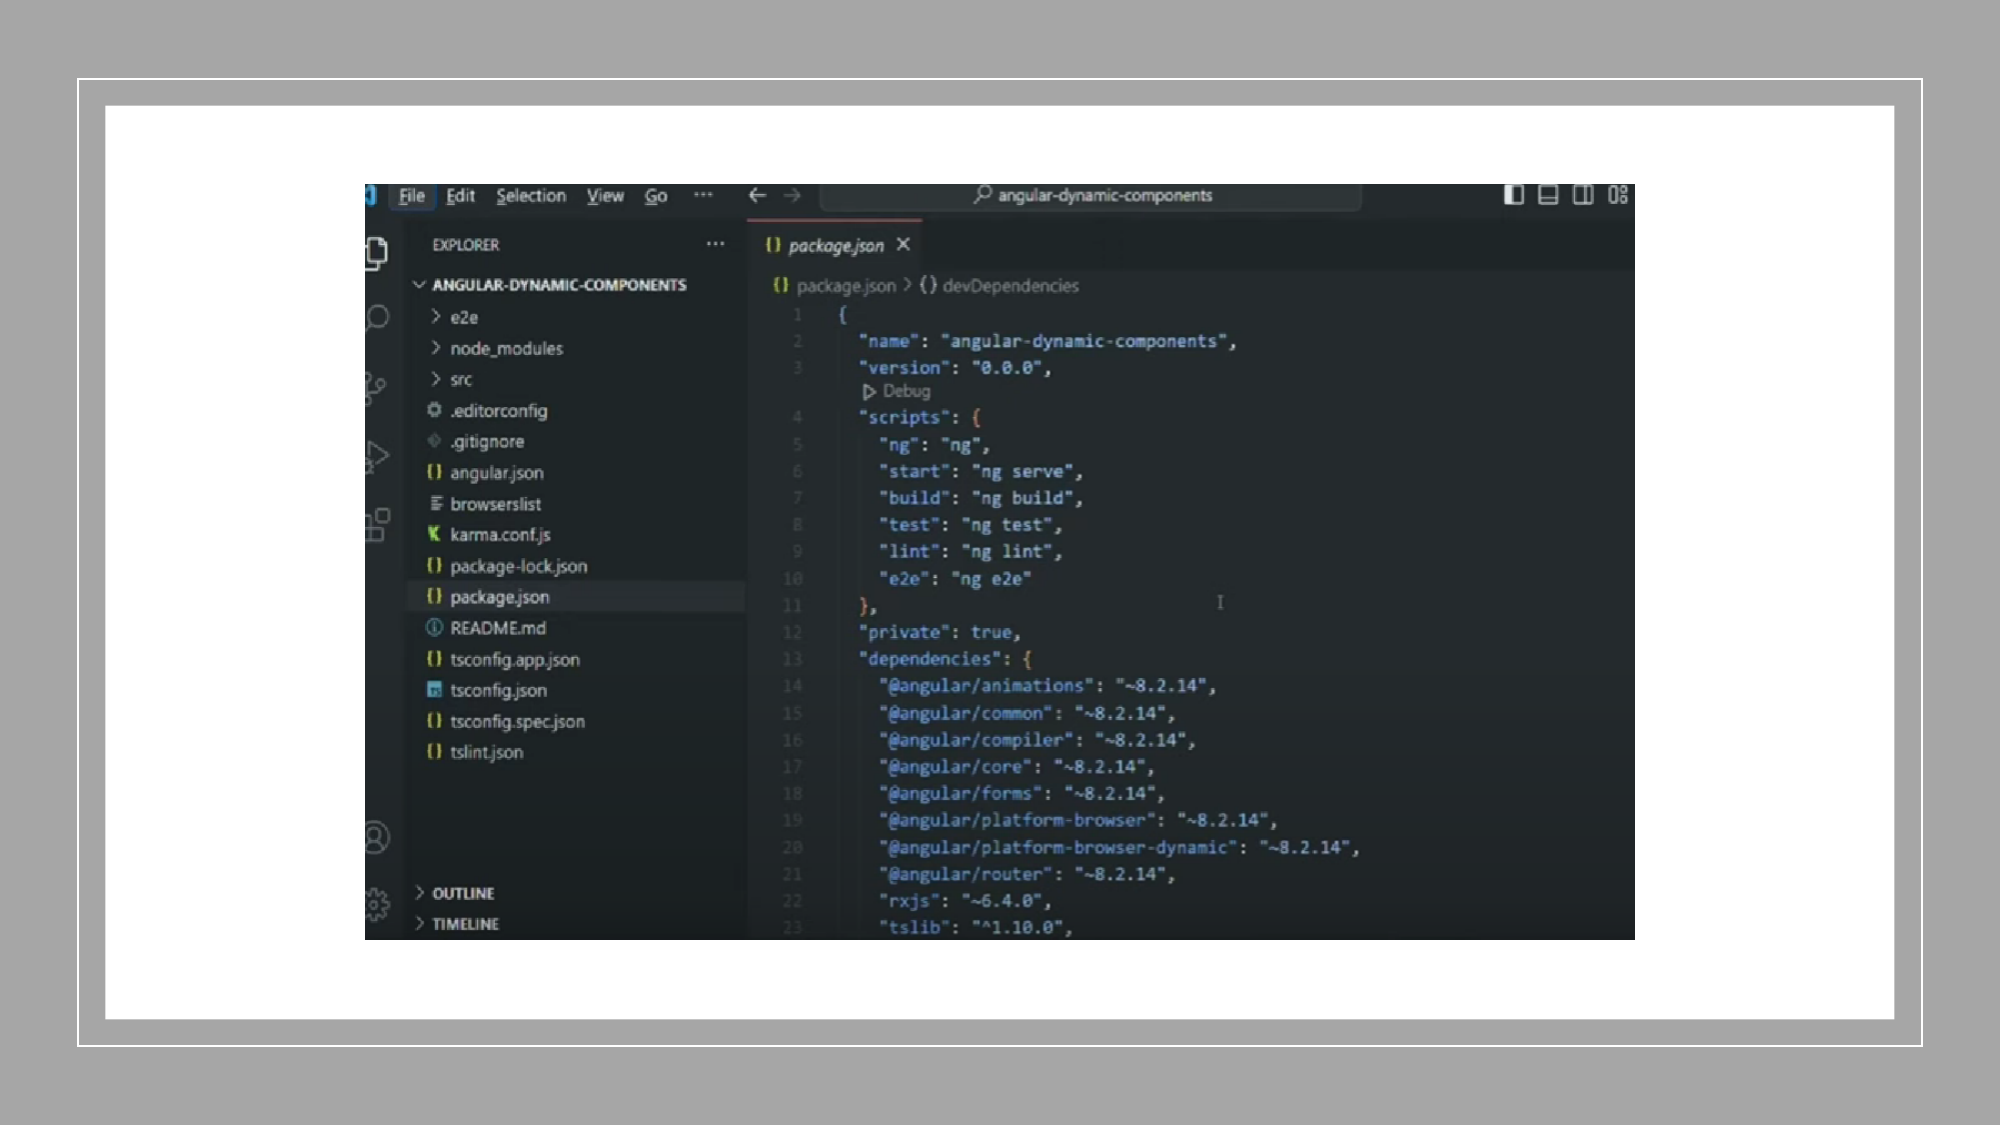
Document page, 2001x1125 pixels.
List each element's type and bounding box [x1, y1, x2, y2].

text_box [104, 104, 1895, 1020]
text_box [77, 78, 1923, 1047]
text_box [0, 0, 2000, 1125]
picture [365, 184, 1635, 940]
